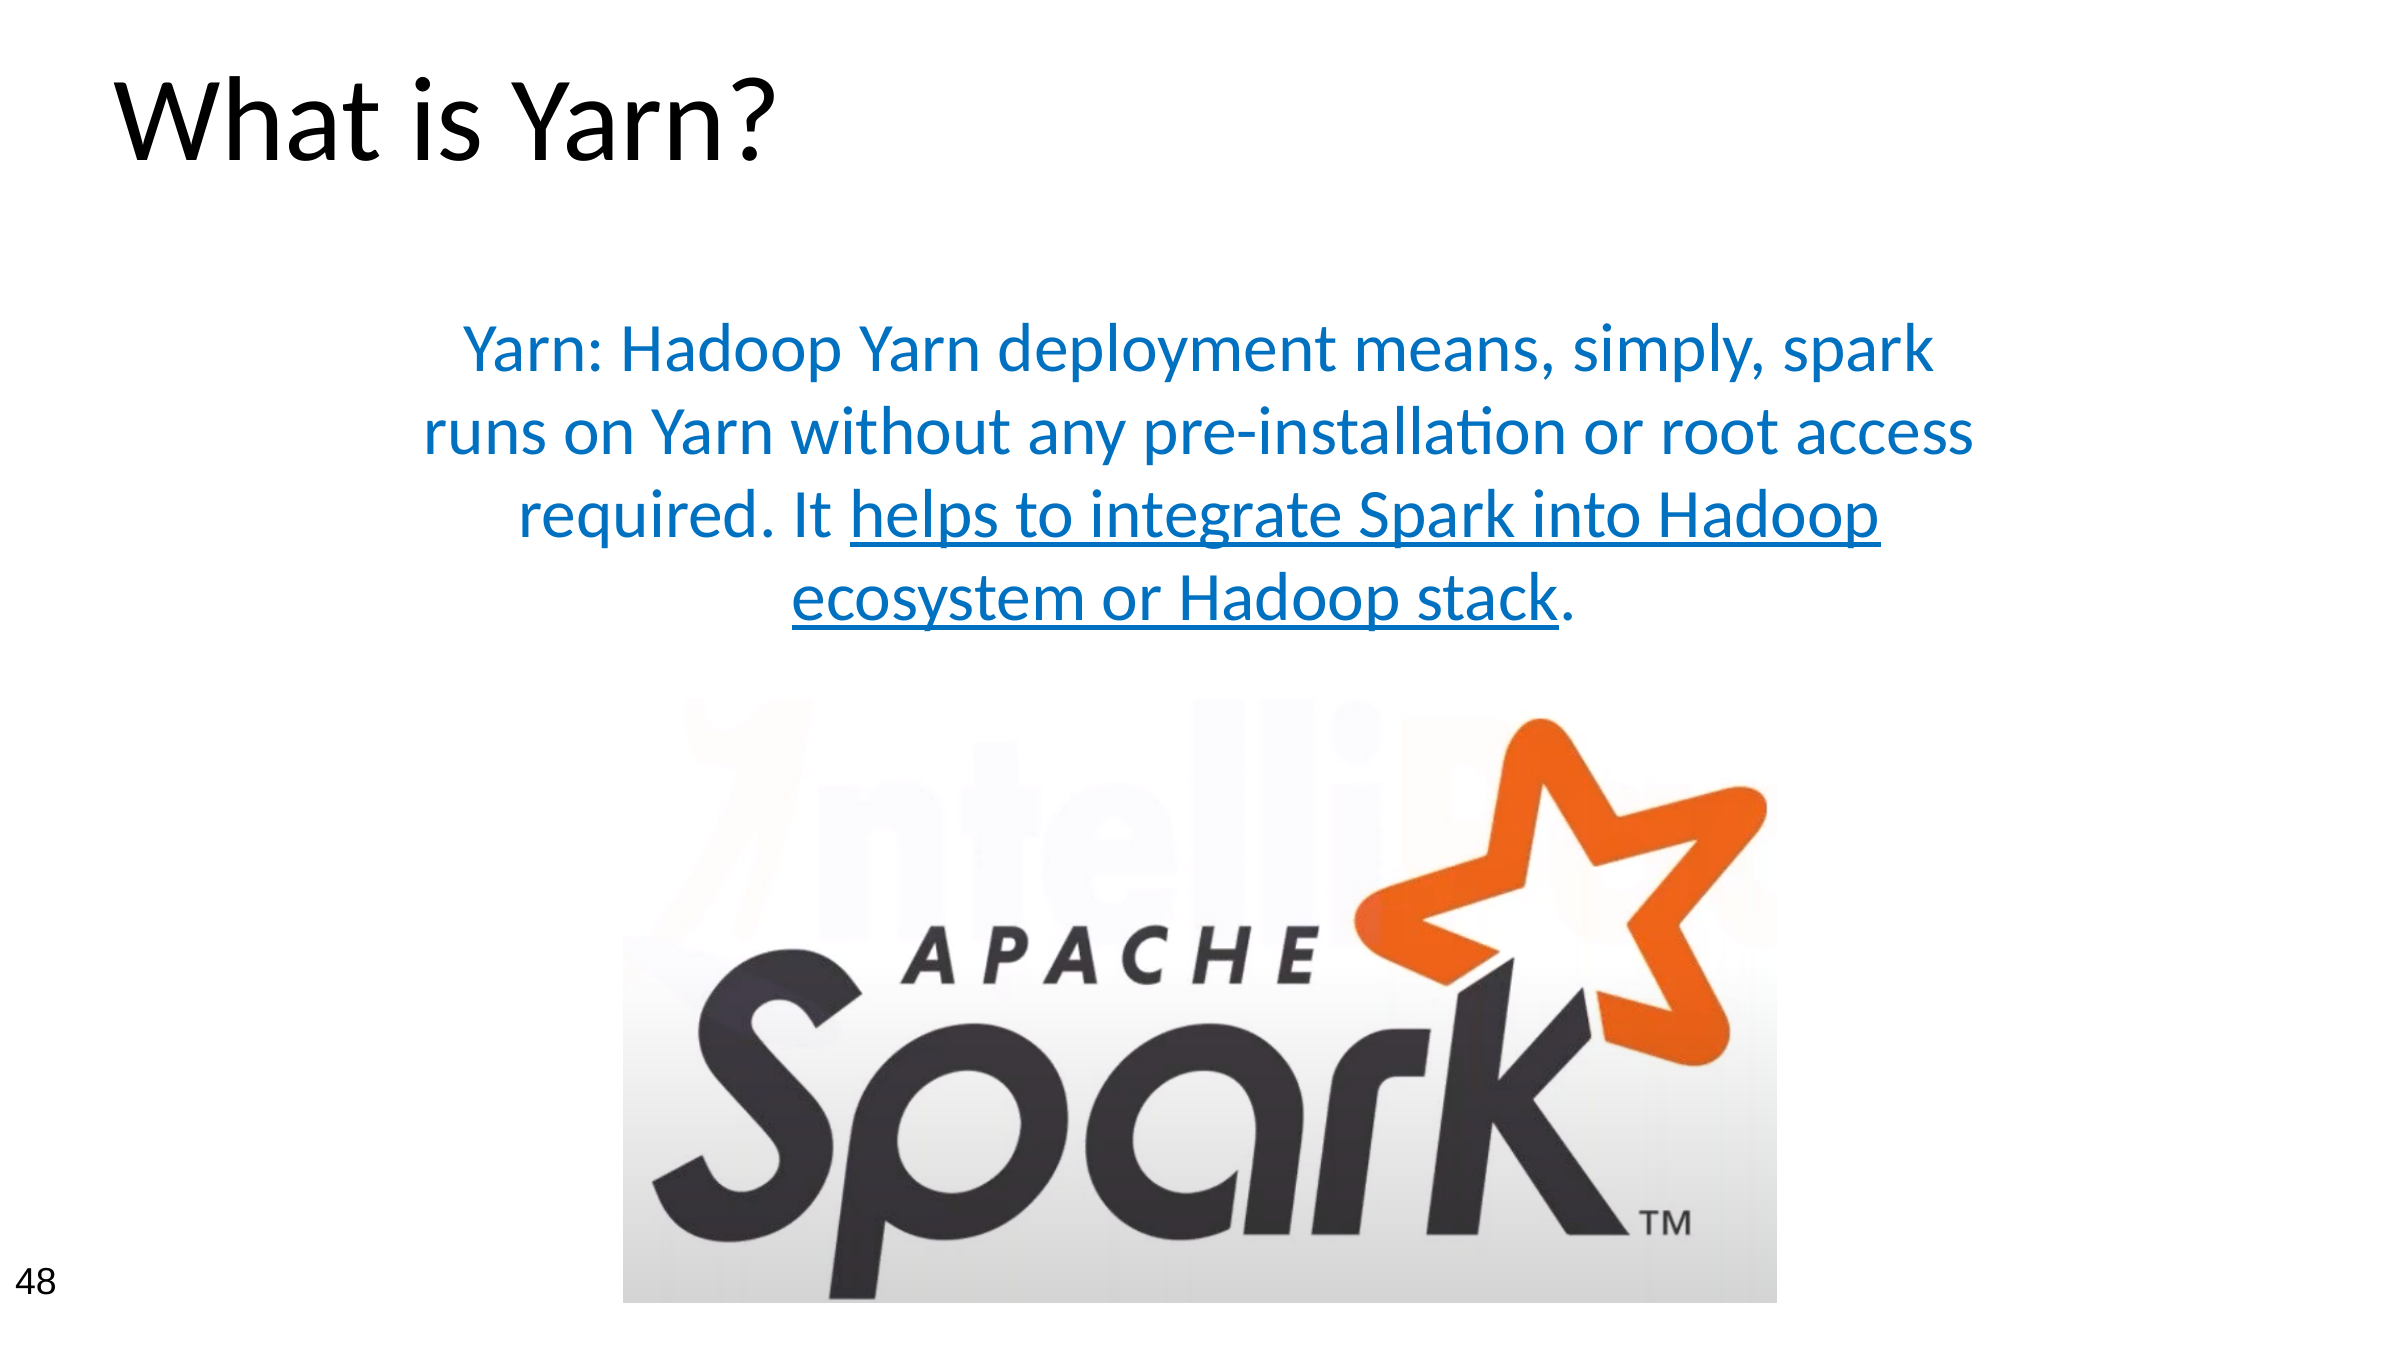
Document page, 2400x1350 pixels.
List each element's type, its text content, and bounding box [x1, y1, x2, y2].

list Yarn: Hadoop Yarn deployment means, simply, spark runs on Yarn without any pre-installation or root access required. It helps to integrate Spark into Hadoop ecosystem or Hadoop stack. [381, 290, 2019, 649]
picture [623, 699, 1777, 1304]
title What is Yarn? [90, 0, 2250, 225]
text_box 48 [0, 1249, 201, 1310]
